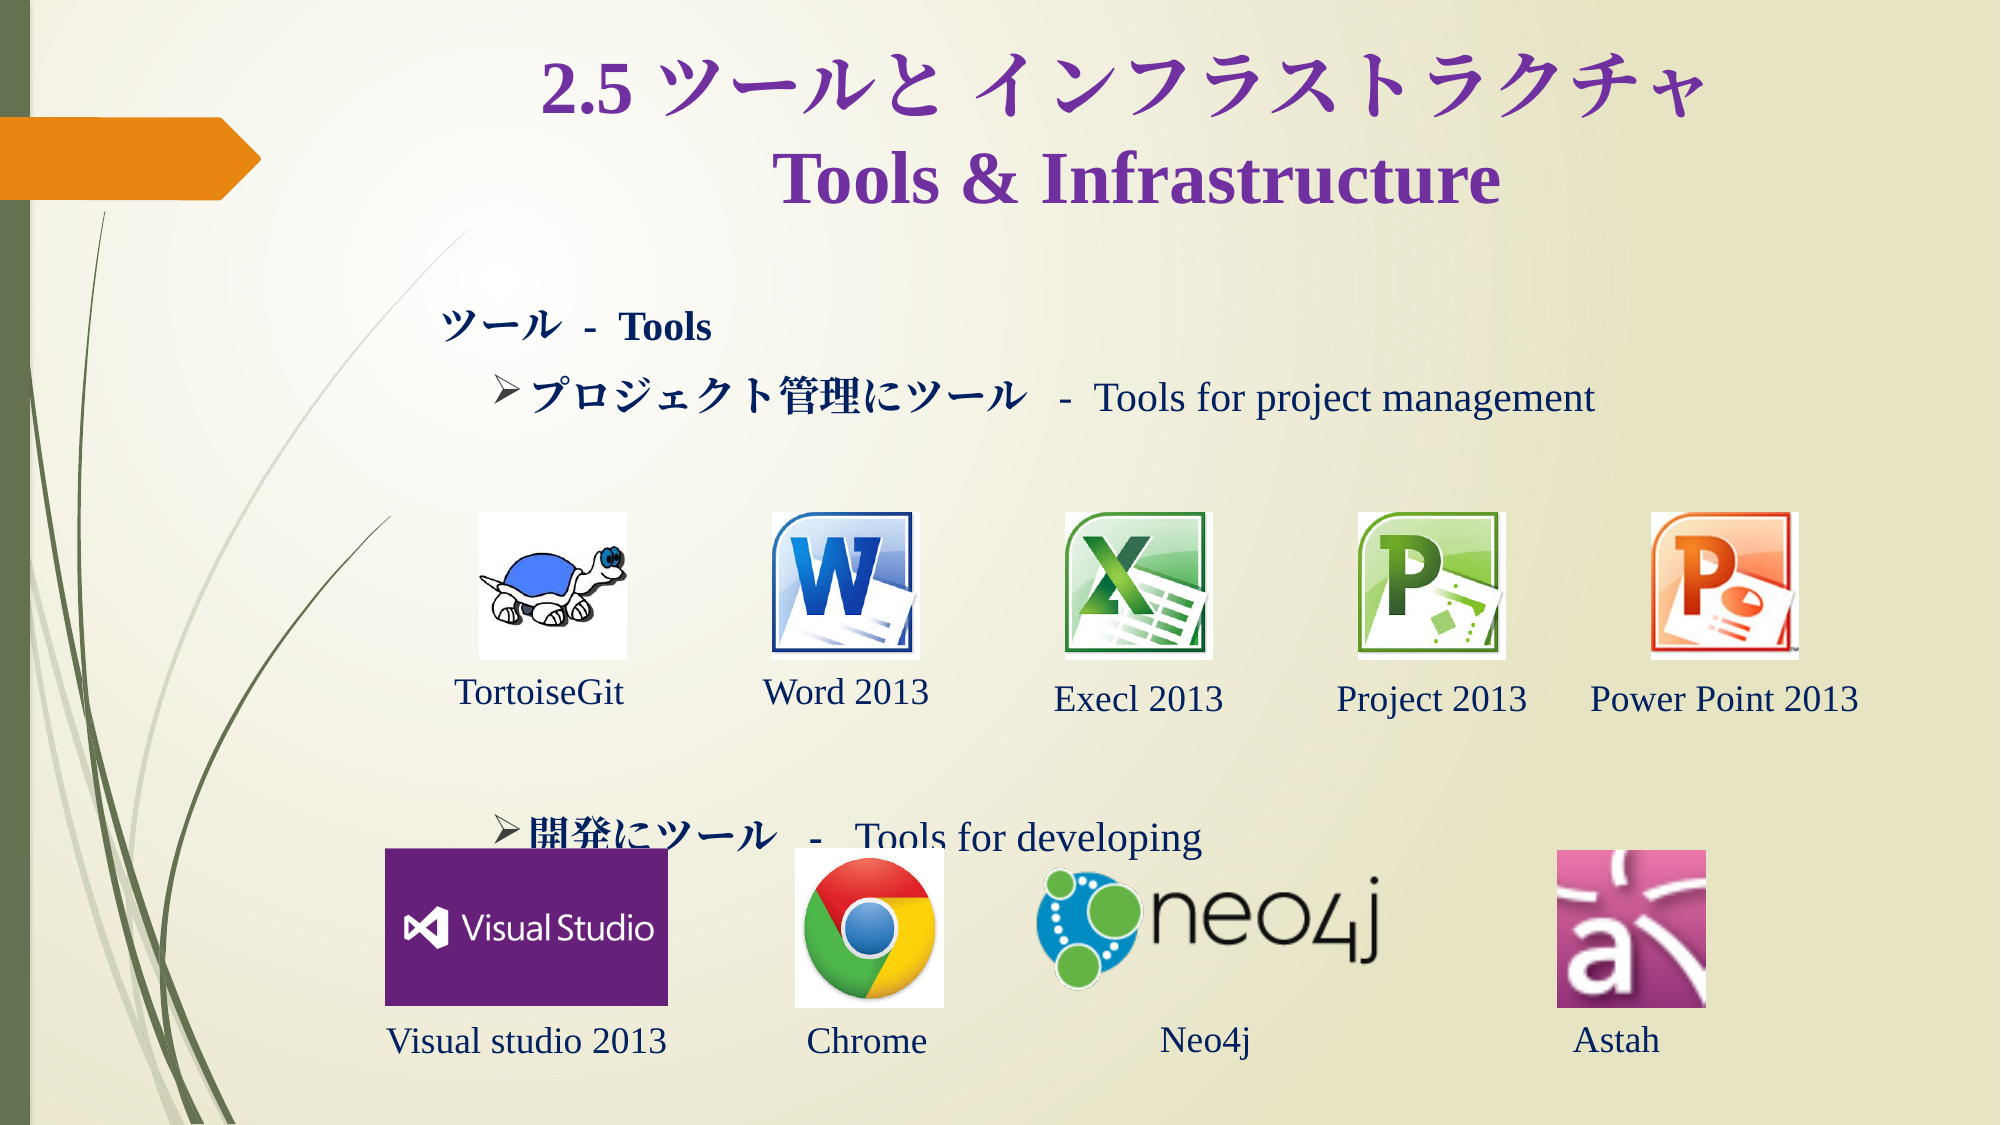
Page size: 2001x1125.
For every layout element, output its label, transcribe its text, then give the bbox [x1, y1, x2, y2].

list ツール - Tools プロジェクト管理にツール - Tools for project management 開発にツール - Tools for developing [415, 290, 1879, 911]
text_box Neo4j [1145, 1015, 1267, 1068]
text_box Chrome [791, 1012, 943, 1069]
picture [1031, 850, 1384, 1008]
picture [1064, 511, 1214, 660]
text_box Word 2013 [747, 659, 945, 720]
picture [1357, 511, 1506, 660]
text_box Execl 2013 [1038, 666, 1239, 726]
picture [1650, 511, 1799, 660]
text_box TortoiseGit [439, 659, 640, 720]
text_box Astah [1557, 1014, 1677, 1068]
picture [385, 848, 669, 1006]
text_box Project 2013 [1321, 666, 1543, 726]
text_box Power Point 2013 [1575, 666, 1875, 726]
picture [1557, 850, 1706, 1008]
picture [479, 511, 628, 660]
picture [795, 848, 944, 1009]
picture [771, 511, 921, 660]
text_box Visual studio 2013 [371, 1008, 683, 1069]
title 2.5ツールと インフラストラクチャ Tools & Infrastructure [406, 30, 1869, 231]
